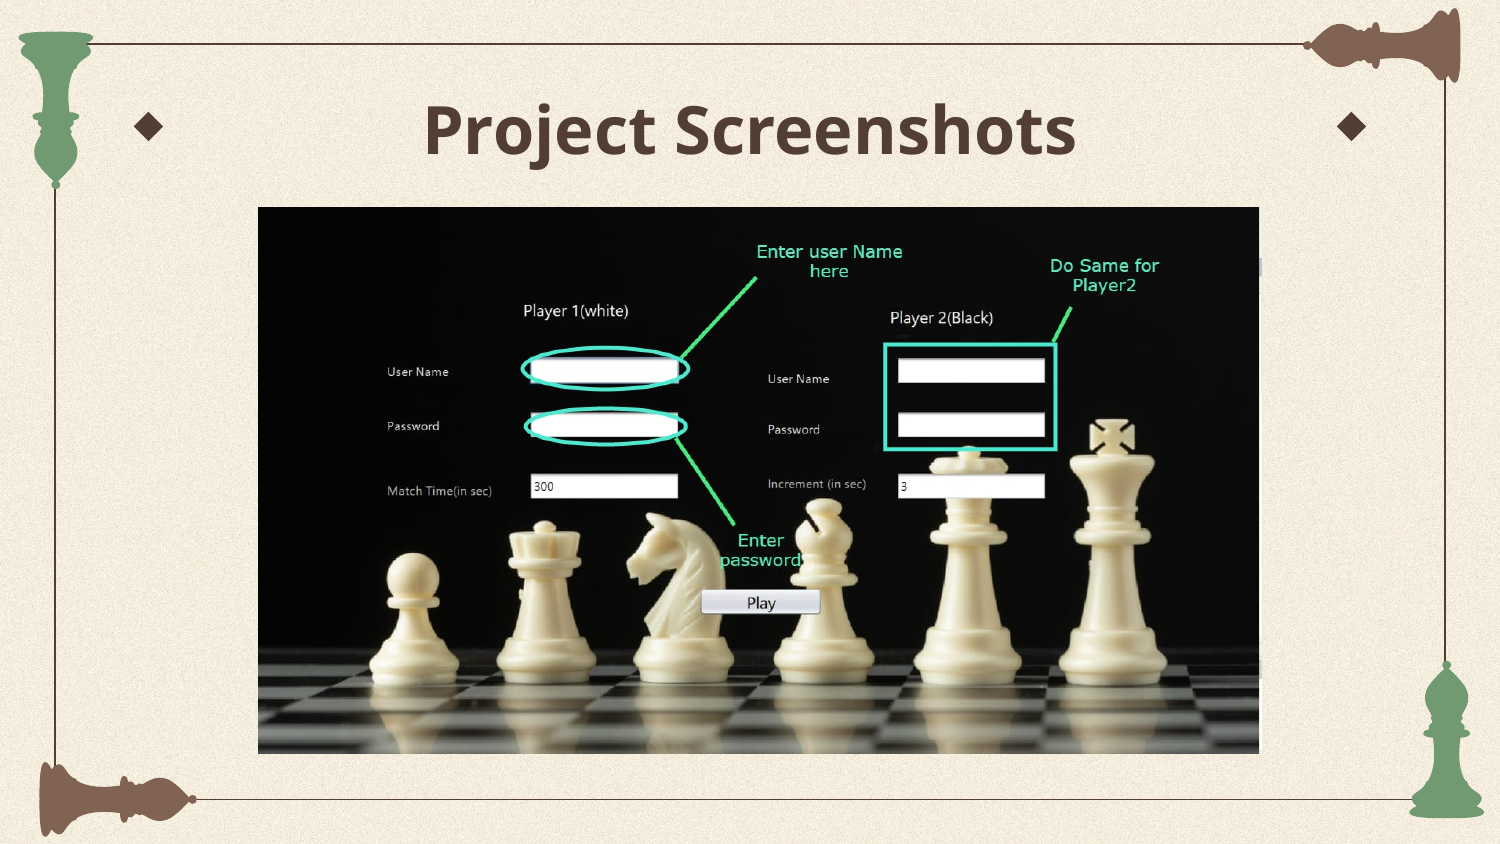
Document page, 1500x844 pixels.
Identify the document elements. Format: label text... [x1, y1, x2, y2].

picture [0, 0, 1500, 844]
title Project Screenshots [118, 72, 1382, 167]
